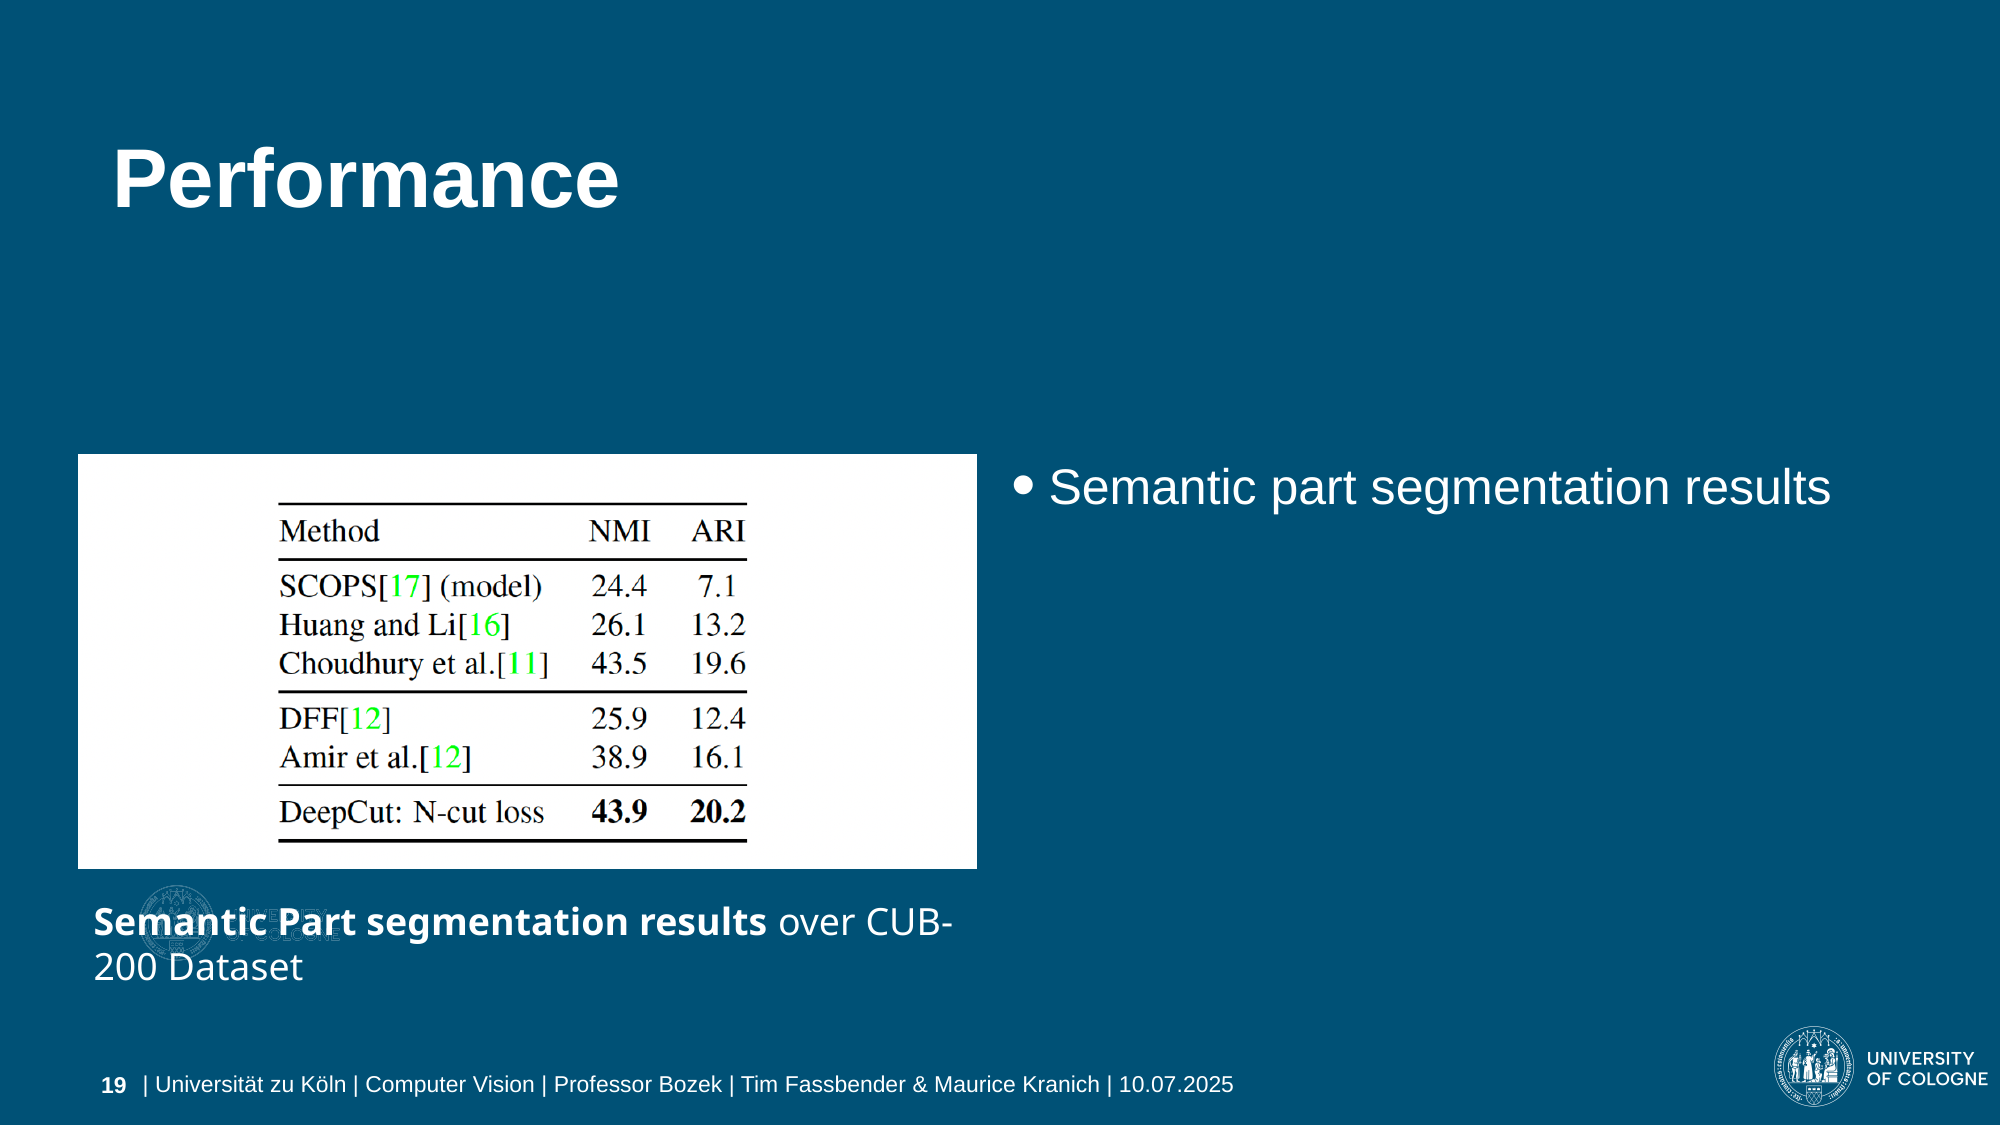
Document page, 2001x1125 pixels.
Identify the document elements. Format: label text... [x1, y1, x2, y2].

picture [1925, 1053, 1931, 1064]
picture [1979, 1073, 1987, 1085]
text_box Semantic Part segmentation results over CUB-200 Dataset [78, 890, 977, 996]
picture [1913, 1053, 1920, 1064]
footer | Universität zu Köln | Computer Vision | Professor Bozek | Tim Fassbender & Maurice Kranich | 10.07.2025 [142, 1063, 1011, 1104]
picture [1928, 1073, 1935, 1085]
title Performance [112, 80, 1910, 280]
slide_number 19 [72, 1066, 127, 1104]
list Semantic part segmentation results [1011, 454, 1909, 1125]
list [78, 454, 977, 869]
